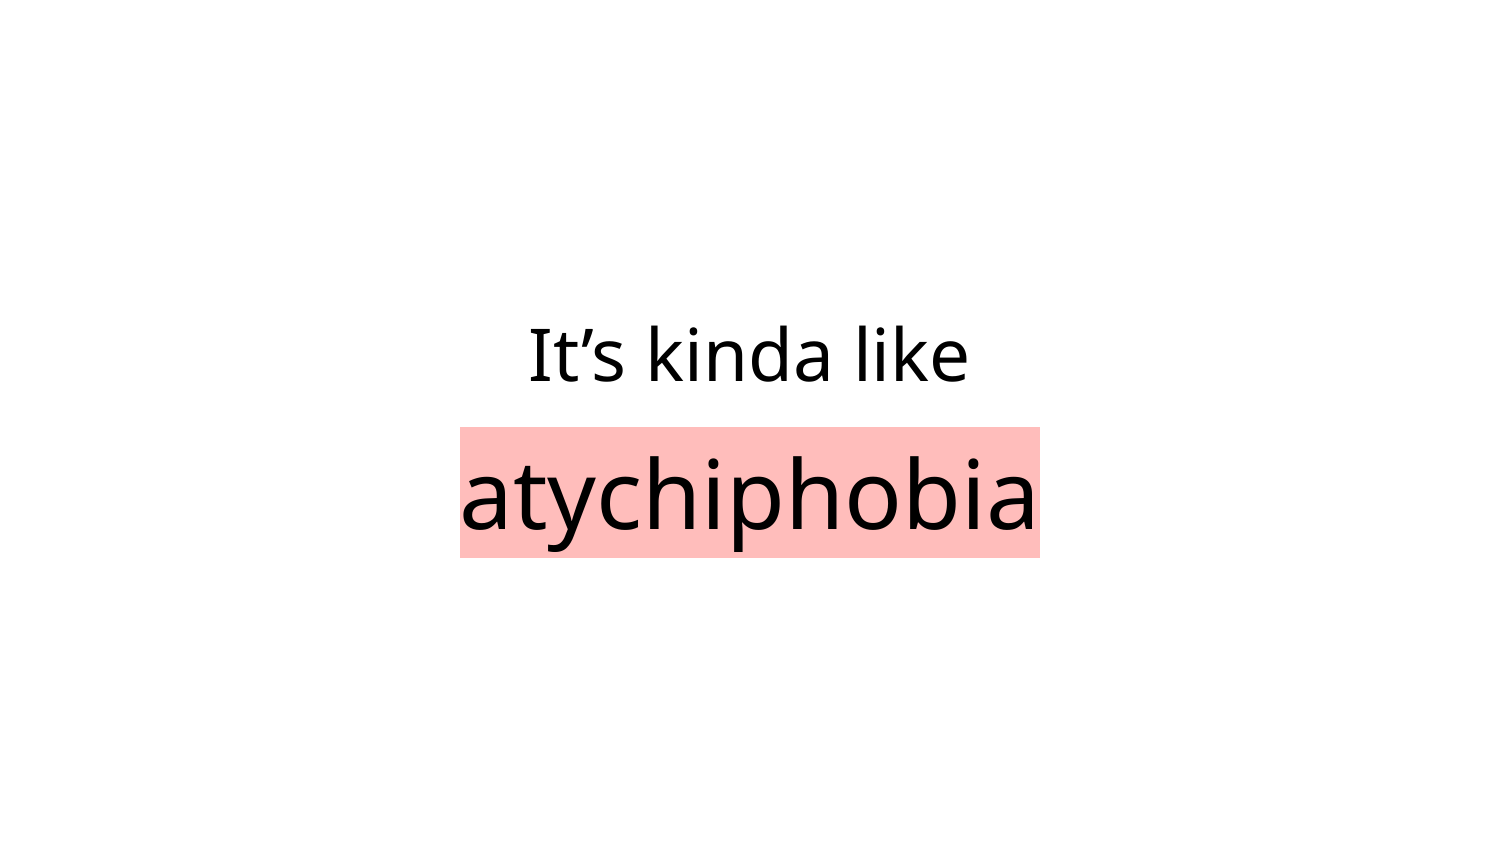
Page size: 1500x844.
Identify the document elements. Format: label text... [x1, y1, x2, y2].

text_box It’s kinda like atychiphobia [0, 0, 1500, 844]
